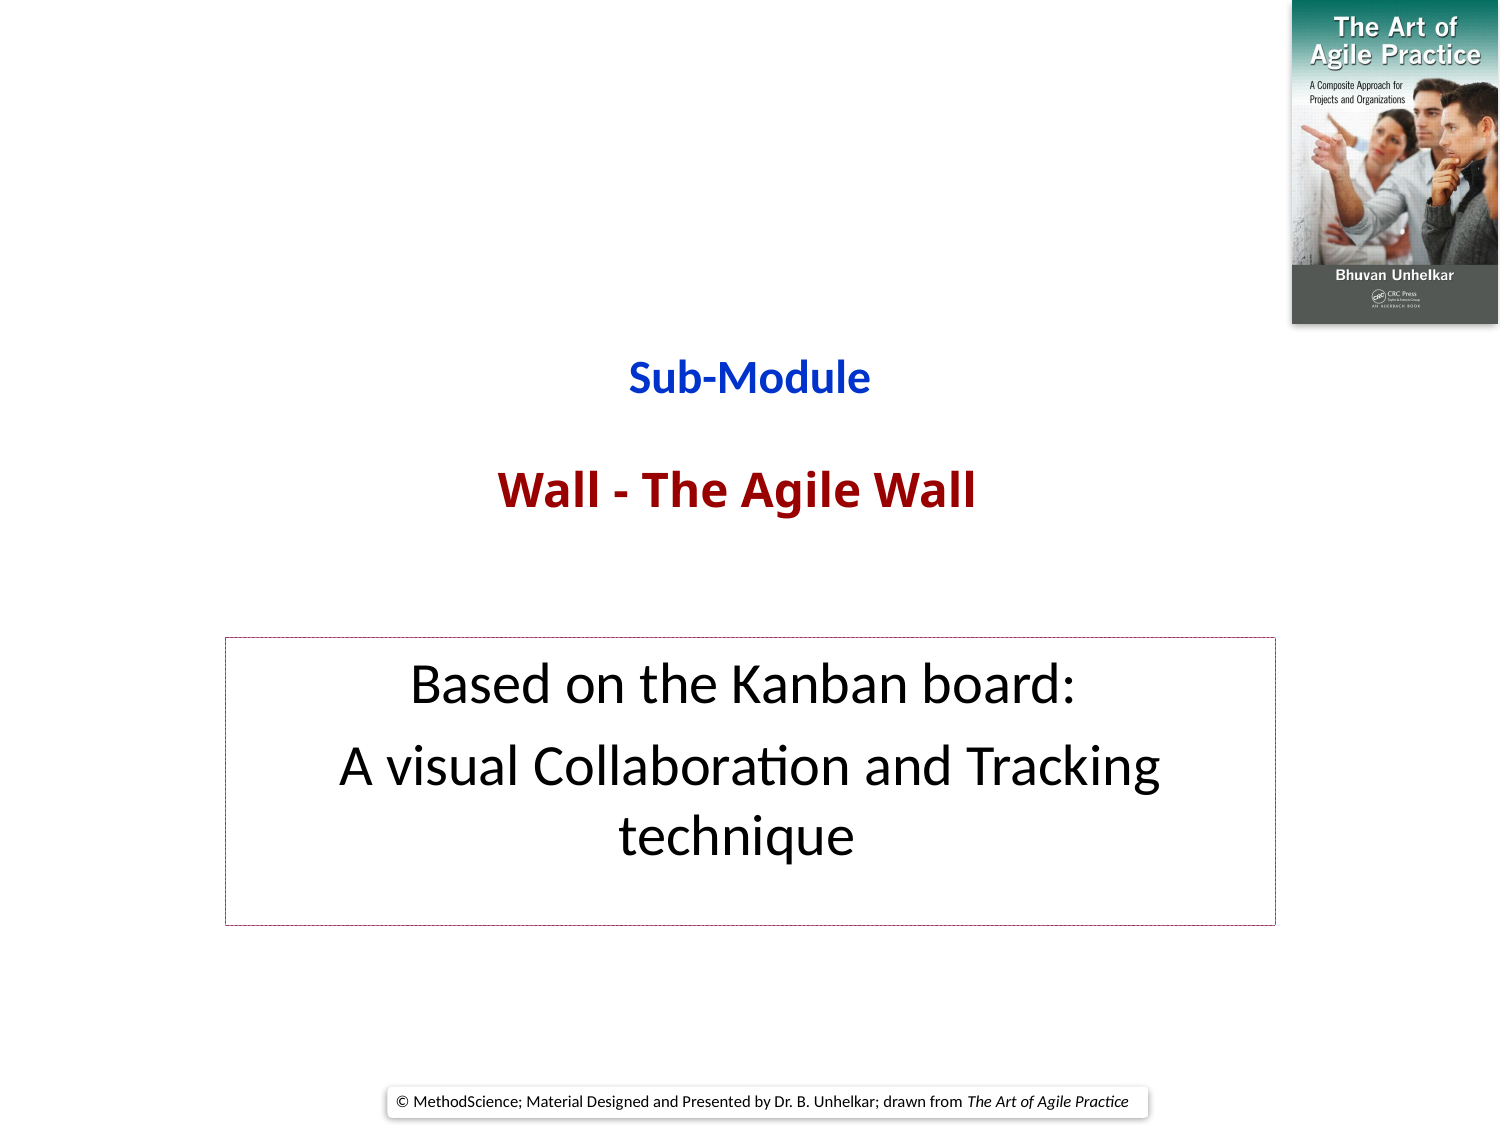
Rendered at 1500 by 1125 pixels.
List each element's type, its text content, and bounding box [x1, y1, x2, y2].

title Sub-Module Wall - The Agile Wall [112, 337, 1388, 525]
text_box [387, 1079, 1149, 1125]
subtitle Based on the Kanban board: A visual Collaboration and Tracking technique [225, 637, 1275, 925]
picture [1292, 0, 1498, 325]
